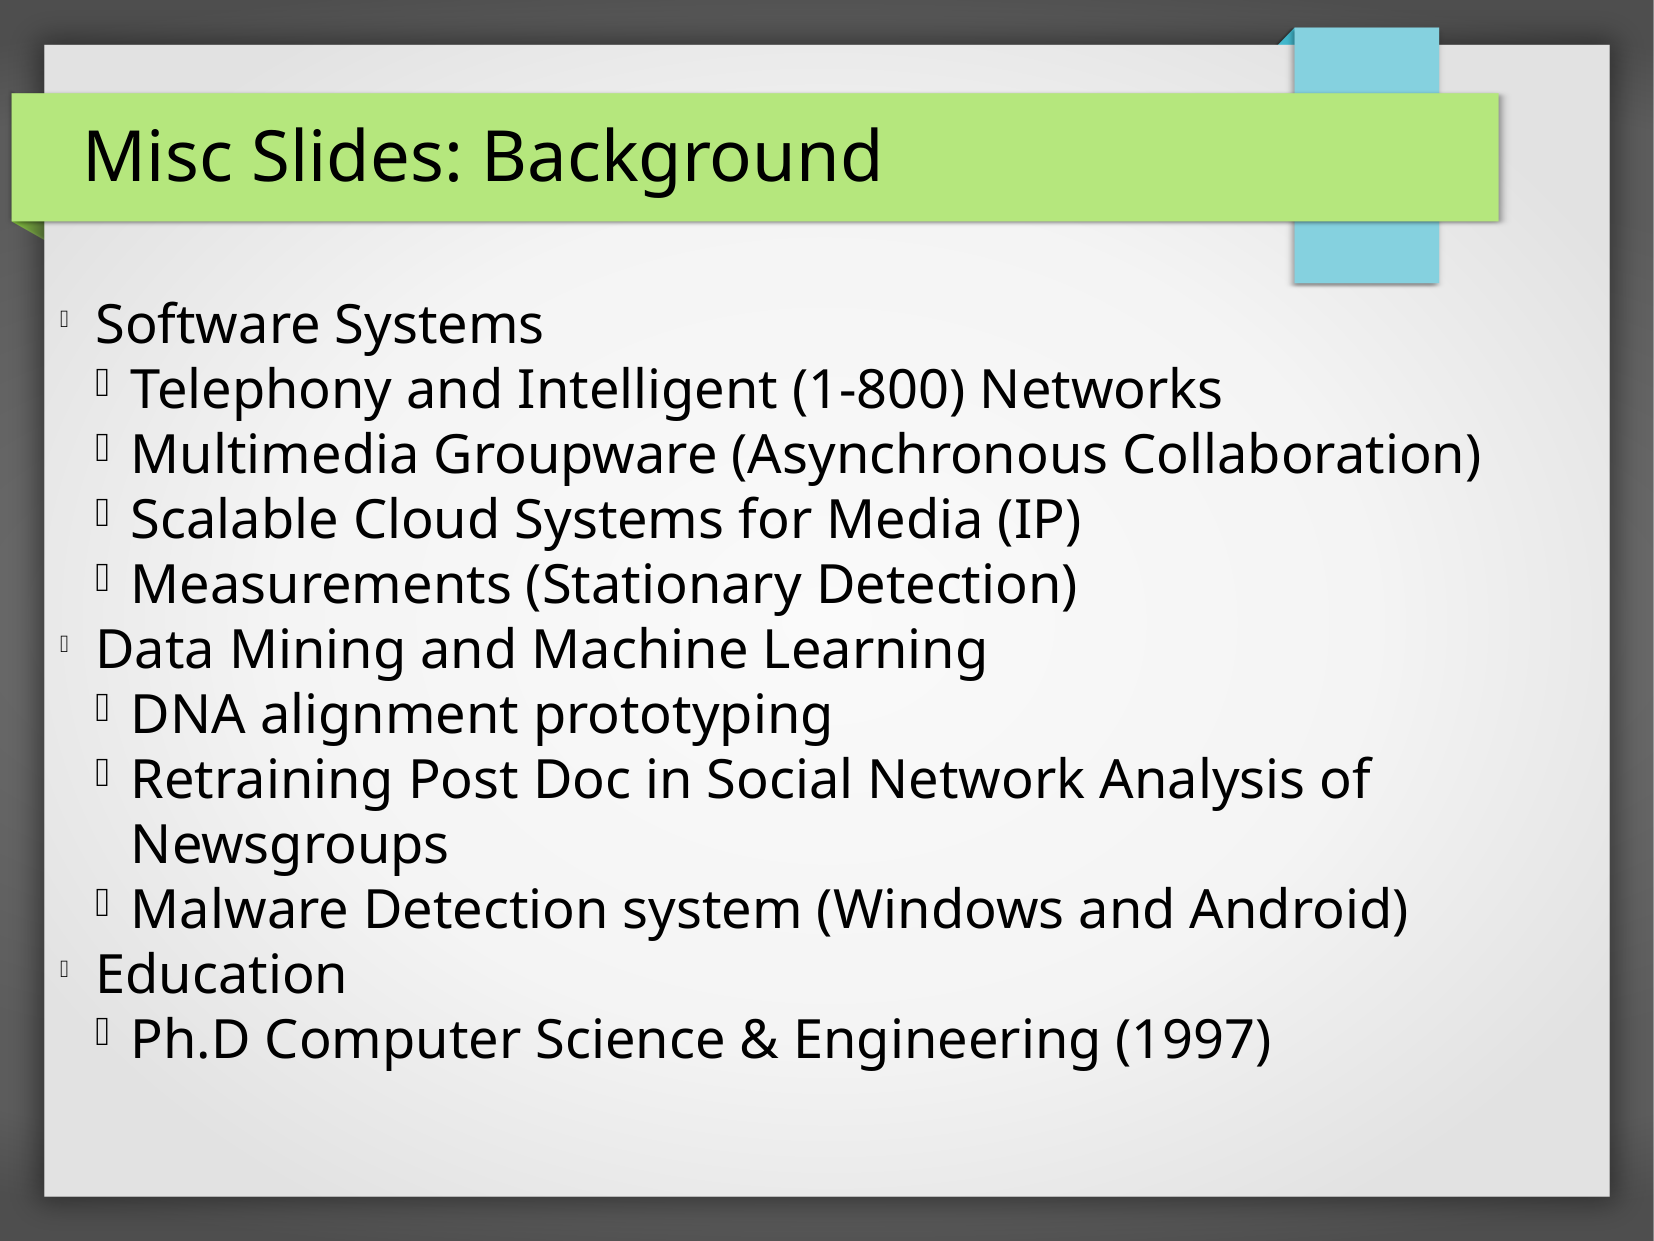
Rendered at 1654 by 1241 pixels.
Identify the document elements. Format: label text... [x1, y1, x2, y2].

text_box Misc Slides: Background [82, 94, 1264, 213]
picture [0, 0, 1654, 1241]
text_box Software Systems Telephony and Intelligent (1-800) Networks Multimedia Groupware (Asynchronous Collaboration) Scalable Cloud Systems for Media (IP) Measurements (Stationary Detection) Data Mining and Machine Learning DNA alignment prototyping Retraining Post Doc in Social Network Analysis of Newsgroups Malware Detection system (Windows and Android) Education Ph.D Computer Science & Engineering (1997) [59, 289, 1590, 1179]
